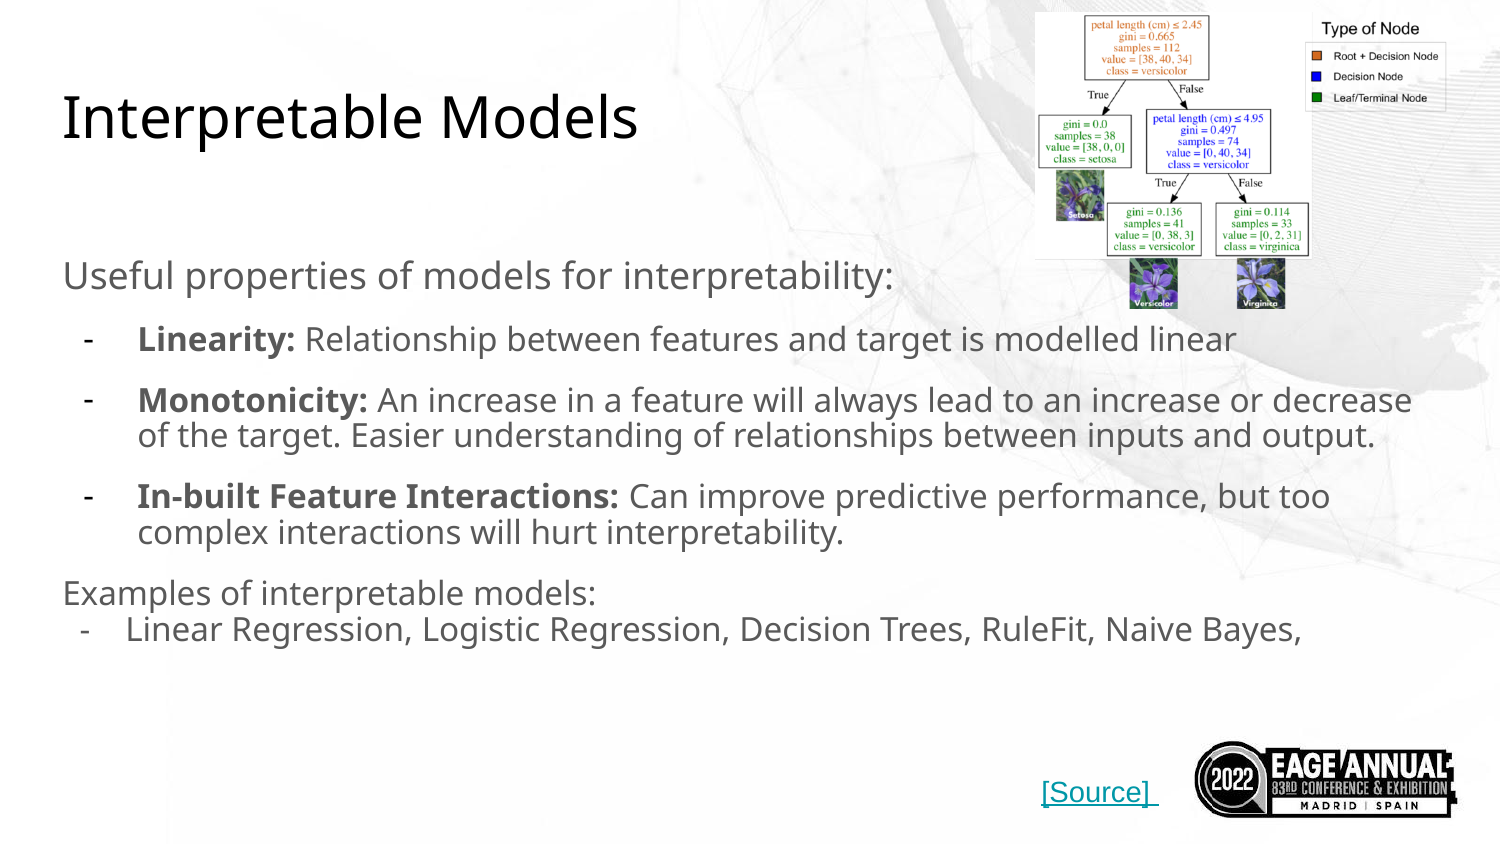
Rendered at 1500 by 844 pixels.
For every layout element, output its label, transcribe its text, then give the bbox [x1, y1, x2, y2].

picture [0, 0, 1500, 844]
list Useful properties of models for interpretability: Linearity: Relationship between features and target is modelled linear Monotonicity: An increase in a feature will always lead to an increase or decrease of the target. Easier understanding of relationships between inputs and output. In-built Feature Interactions: Can improve predictive performance, but too complex interactions will hurt interpretability. Examples of interpretable models: - Linear Regression, Logistic Regression, Decision Trees, RuleFit, Naive Bayes, [51, 251, 1449, 812]
title Interpretable Models [51, 72, 1030, 167]
text_box [Source] [1026, 758, 1191, 824]
